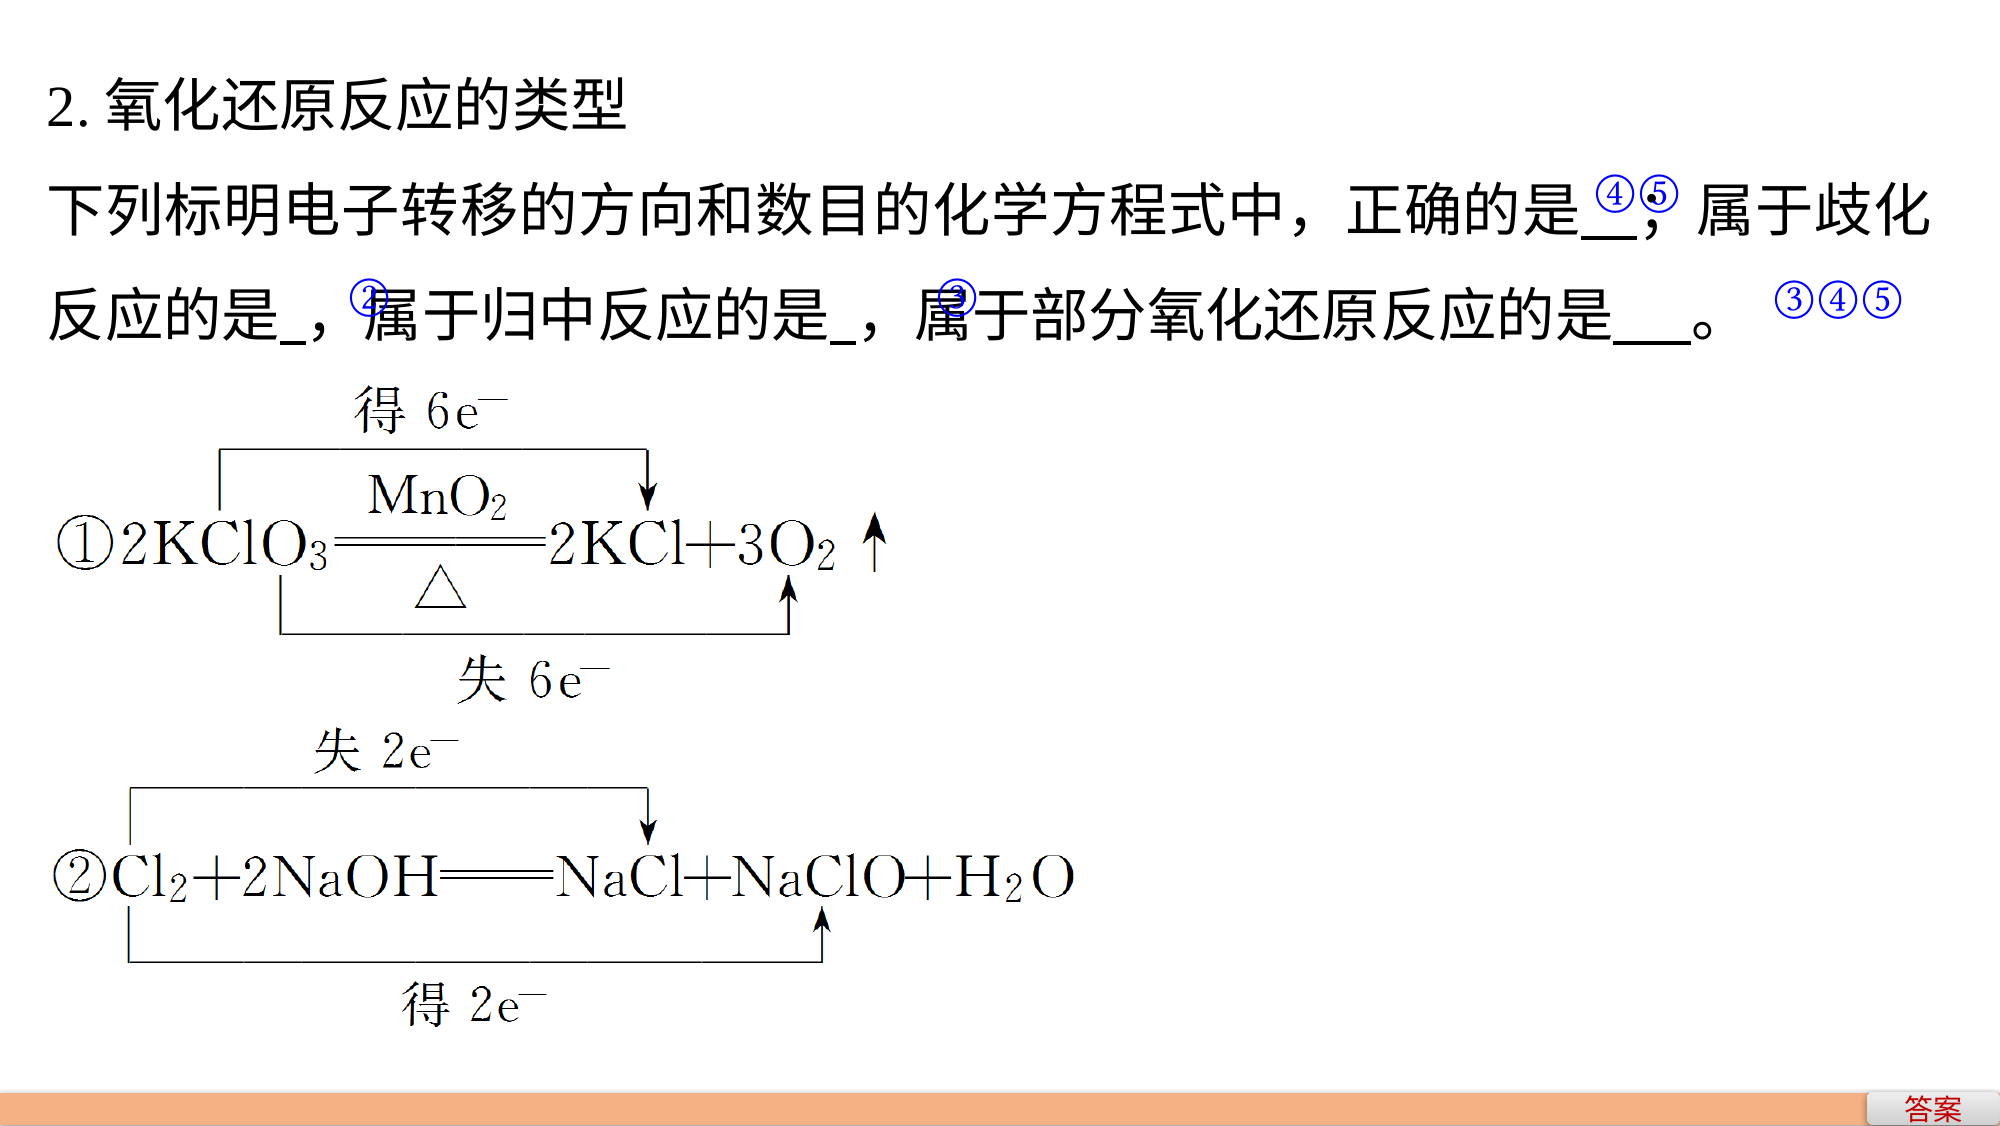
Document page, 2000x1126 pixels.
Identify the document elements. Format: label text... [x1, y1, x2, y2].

text_box ③④⑤ [1757, 252, 1920, 338]
text_box ② [332, 251, 407, 336]
text_box 2.氧化还原反应的类型 下列标明电子转移的方向和数目的化学方程式中，正确的是 ；属于歧化反应的是 ，属于归中反应的是 ，属于部分氧化还原反应的是 。 [26, 23, 1952, 359]
text_box ④⑤ [1578, 146, 1697, 232]
picture [47, 717, 1080, 1035]
text_box ③ [920, 251, 995, 336]
text_box [0, 1092, 1866, 1126]
picture [52, 377, 894, 709]
text_box 答案 [1866, 1091, 2000, 1126]
